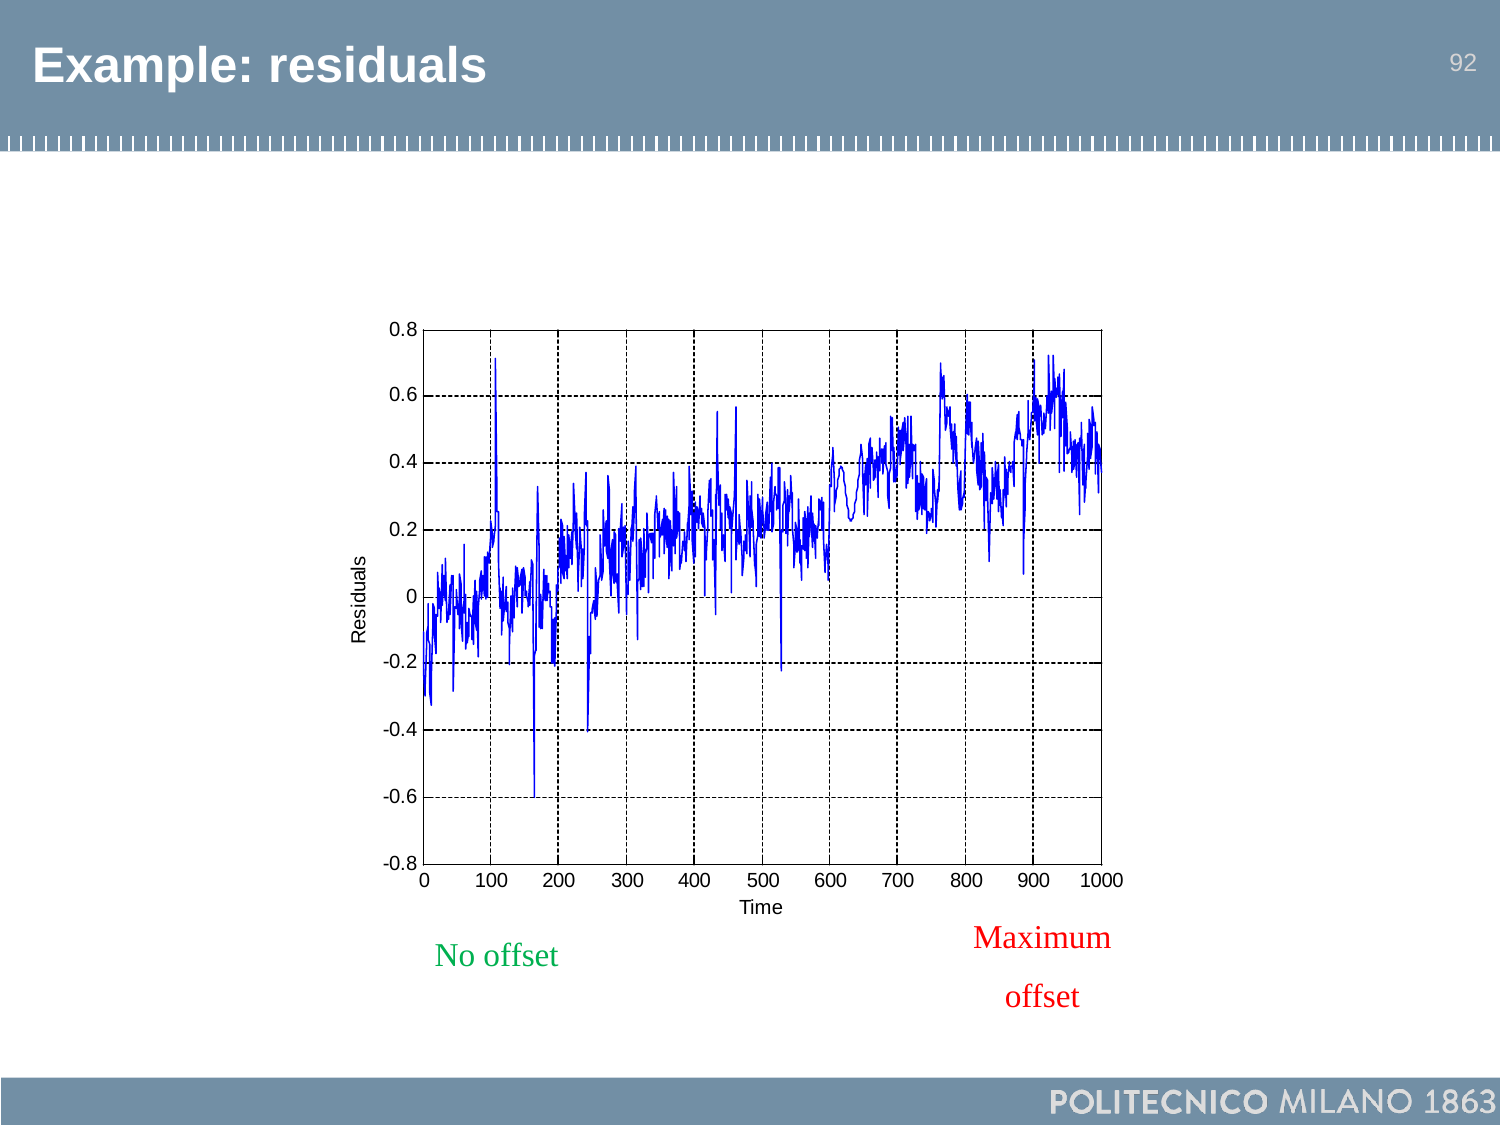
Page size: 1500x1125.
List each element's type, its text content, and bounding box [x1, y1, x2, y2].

text_box No offset [419, 937, 574, 981]
picture [309, 280, 1185, 937]
slide_number 92 [1428, 32, 1493, 92]
title Example: residuals [17, 7, 1311, 126]
text_box Maximum offset [952, 937, 1132, 1022]
